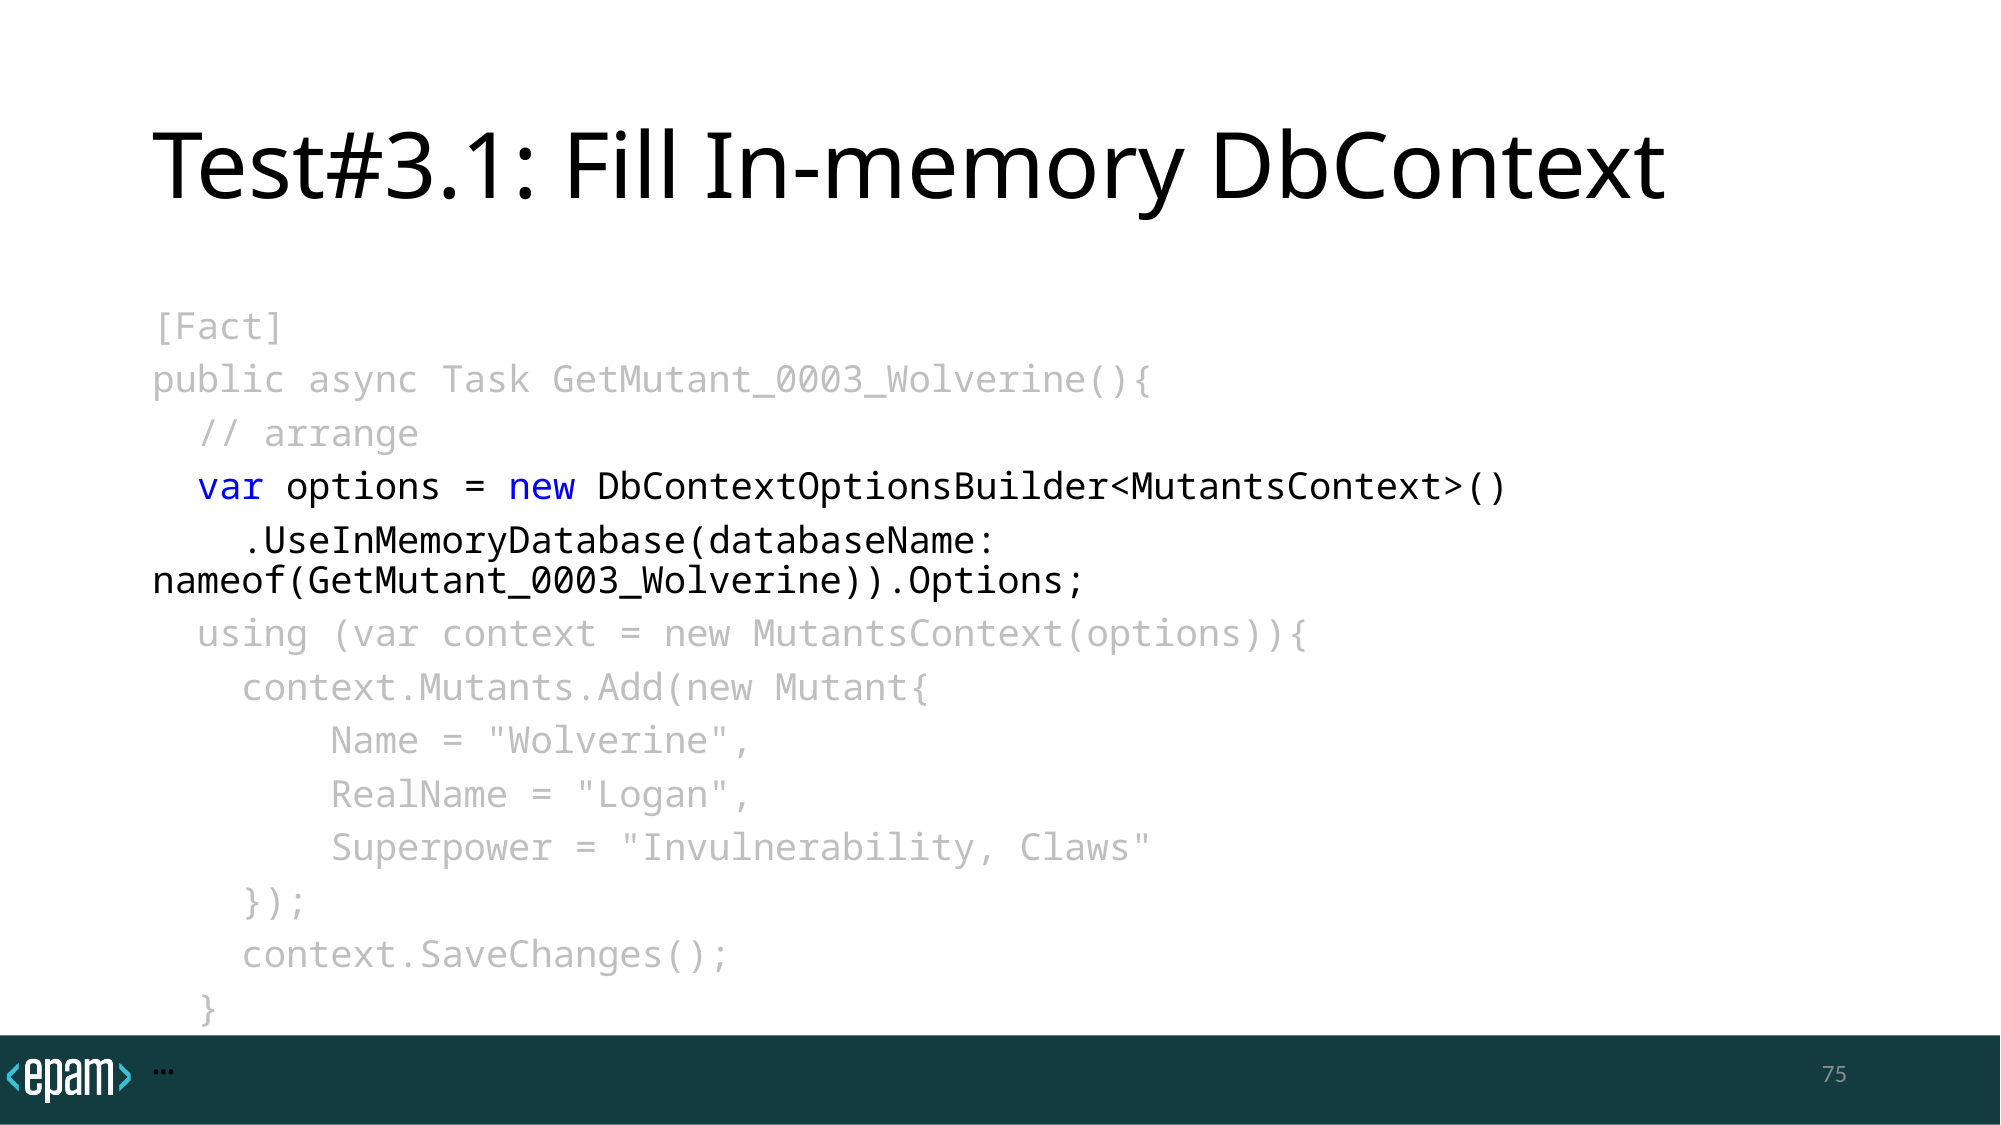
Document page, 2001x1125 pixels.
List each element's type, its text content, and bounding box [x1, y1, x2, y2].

slide_number 75 [1412, 1042, 1863, 1103]
list [Fact] public async Task GetMutant_0003_Wolverine(){ // arrange var options = new DbContextOptionsBuilder<MutantsContext>() .UseInMemoryDatabase(databaseName: nameof(GetMutant_0003_Wolverine)).Options; using (var context = new MutantsContext(options)){ context.Mutants.Add(new Mutant{ Name = "Wolverine", RealName = "Logan", Superpower = "Invulnerability, Claws" }); context.SaveChanges(); } … [137, 299, 1863, 1098]
title Test#3.1: Fill In-memory DbContext [137, 59, 1863, 278]
